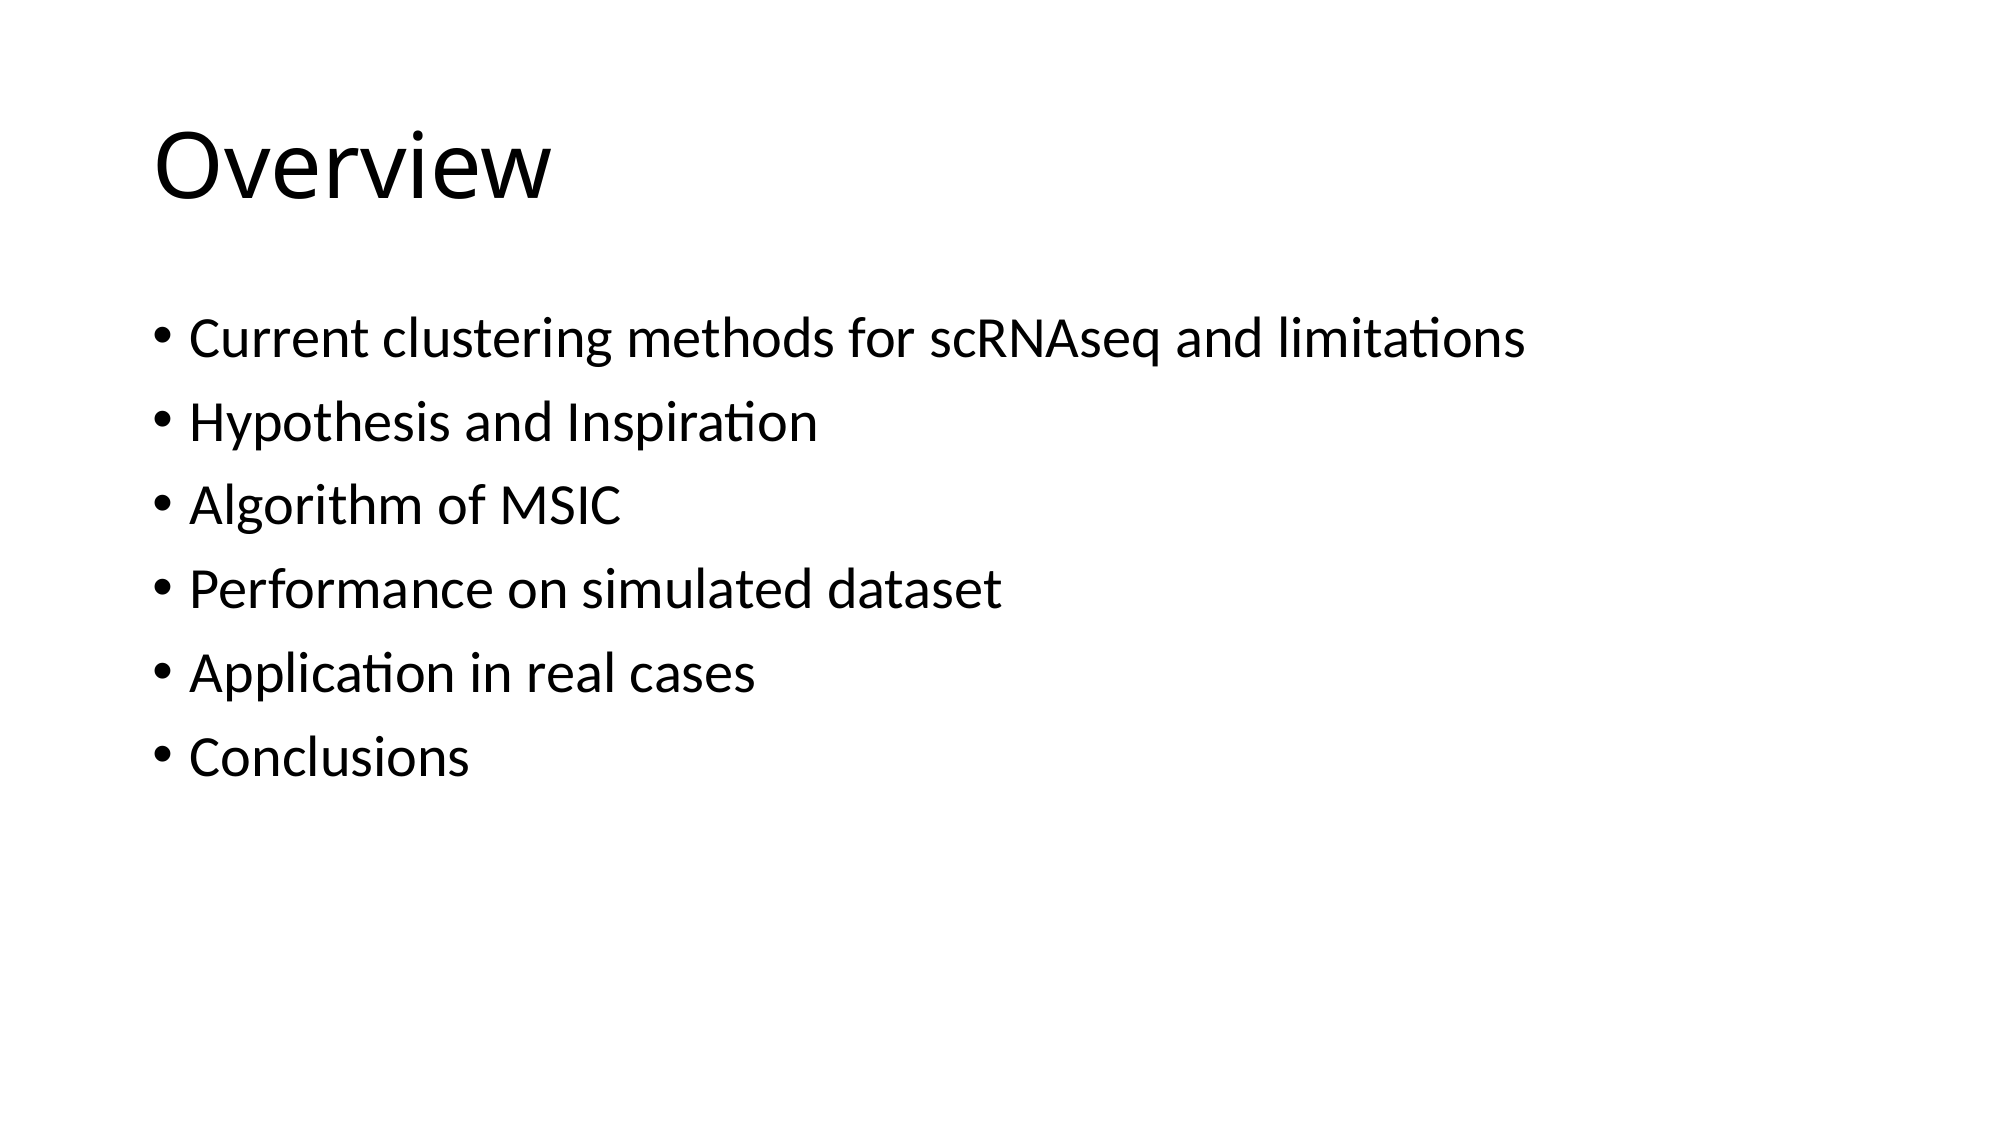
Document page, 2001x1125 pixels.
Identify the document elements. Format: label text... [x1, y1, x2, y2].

list Current clustering methods for scRNAseq and limitations Hypothesis and Inspiration Algorithm of MSIC Performance on simulated dataset Application in real cases Conclusions [137, 299, 1863, 1014]
title Overview [137, 59, 1863, 278]
